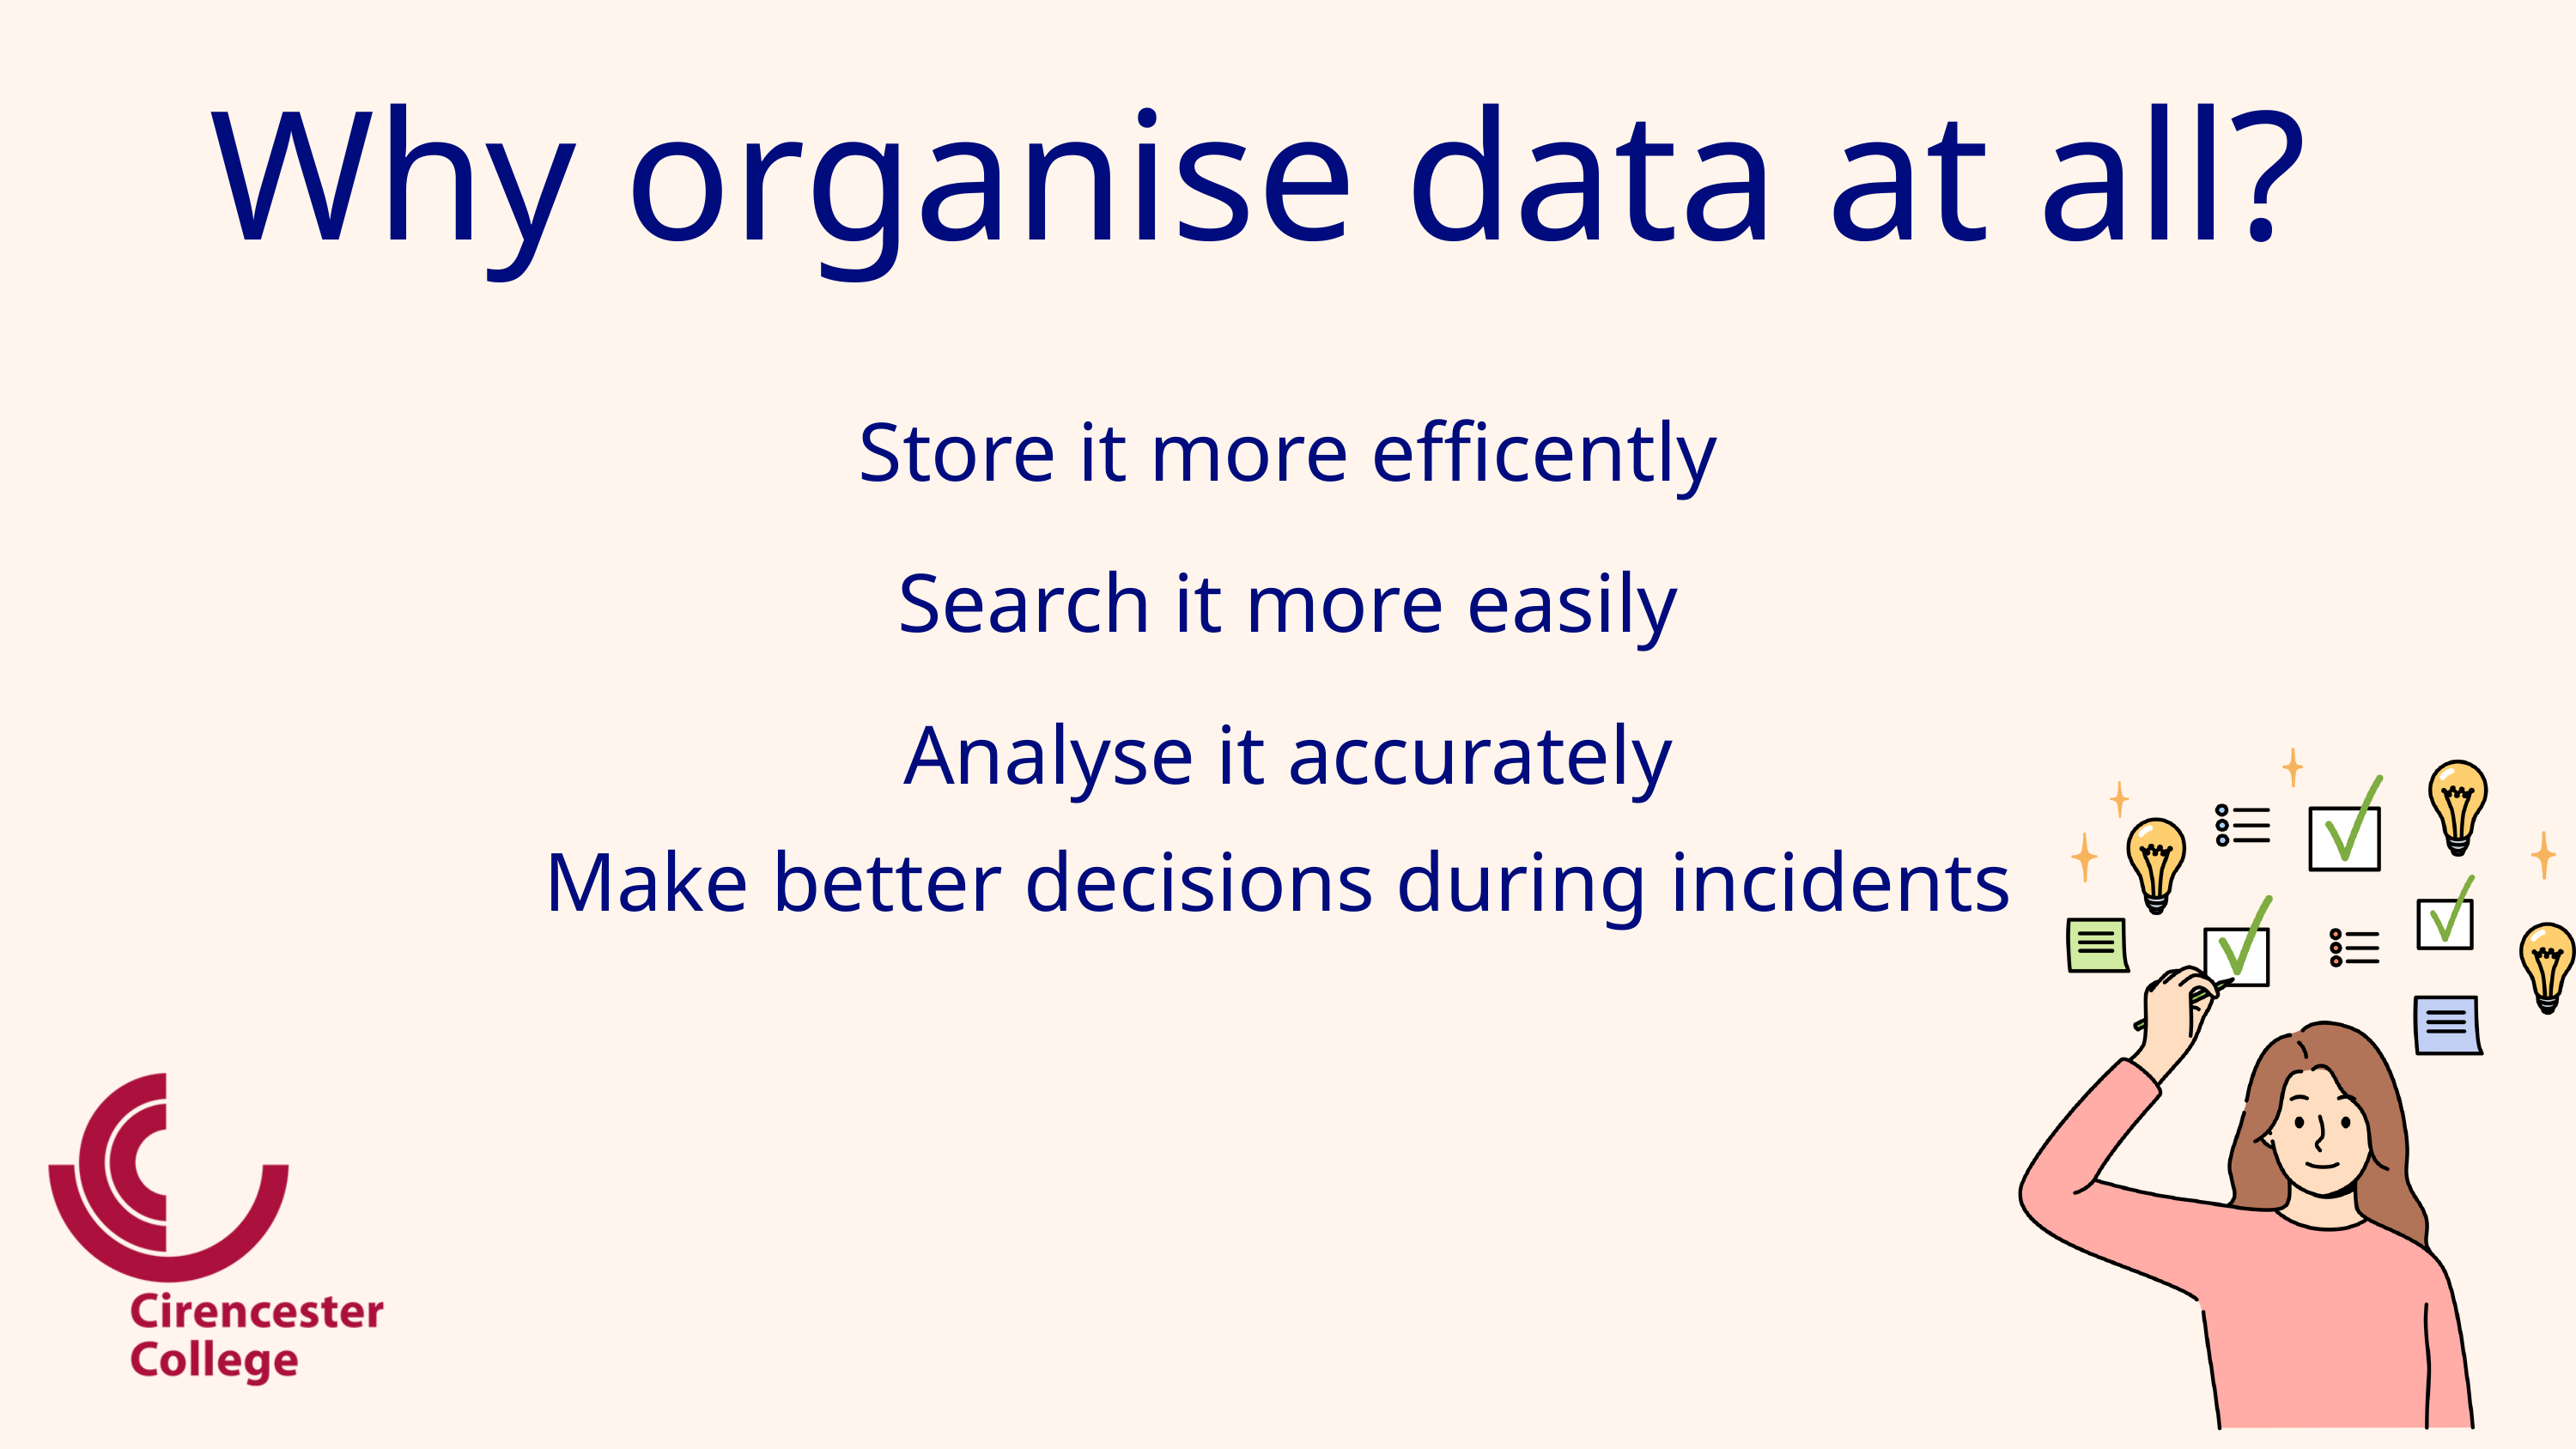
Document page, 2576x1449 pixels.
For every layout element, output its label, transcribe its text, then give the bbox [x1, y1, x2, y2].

text_box Make better decisions during incidents [531, 814, 2046, 927]
text_box Search it more easily [888, 536, 1688, 649]
text_box Store it more efficently [841, 384, 1735, 497]
text_box Why organise data at all? [149, 25, 2366, 276]
text_box [34, 1049, 398, 1413]
text_box [2018, 748, 2576, 1430]
text_box Analyse it accurately [889, 687, 1687, 800]
